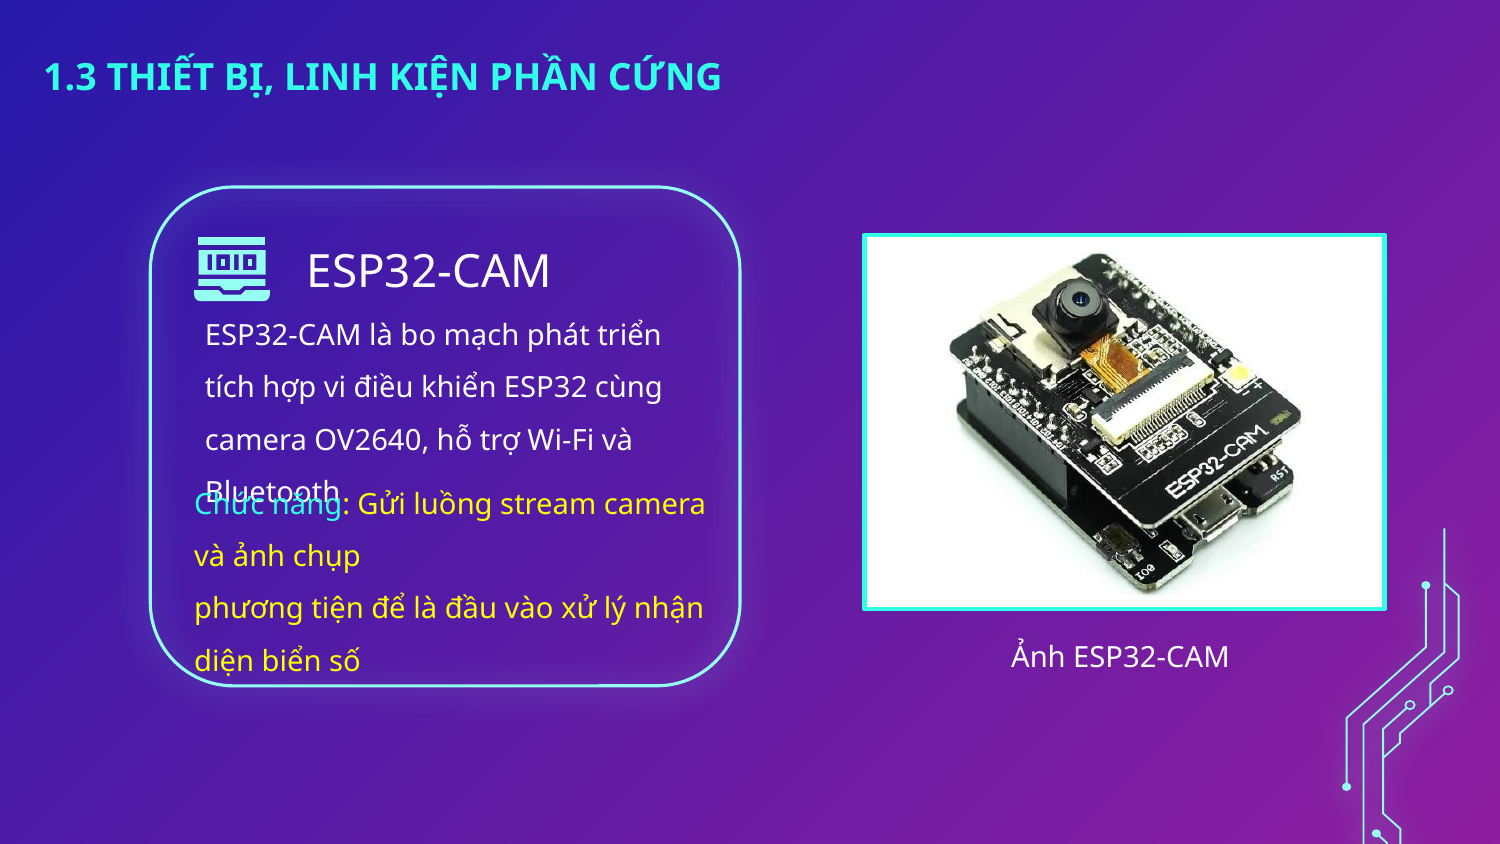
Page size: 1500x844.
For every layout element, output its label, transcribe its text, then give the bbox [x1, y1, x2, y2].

text_box Ảnh ESP32-CAM [920, 620, 1321, 692]
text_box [193, 236, 271, 302]
text_box [150, 186, 741, 686]
text_box Chức năng: Gửi luồng stream camera và ảnh chụp phương tiện để là đầu vào xử lý nhận diện biển số [179, 507, 731, 638]
title ESP32-CAM [291, 236, 676, 301]
text_box 1.3 THIẾT BỊ, LINH KIỆN PHẦN CỨNG [43, 46, 816, 104]
picture [866, 236, 1383, 607]
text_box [1341, 528, 1460, 844]
text_box ESP32-CAM là bo mạch phát triển tích hợp vi điều khiển ESP32 cùng camera OV2640, hỗ trợ Wi-Fi và Bluetooth [190, 305, 701, 502]
